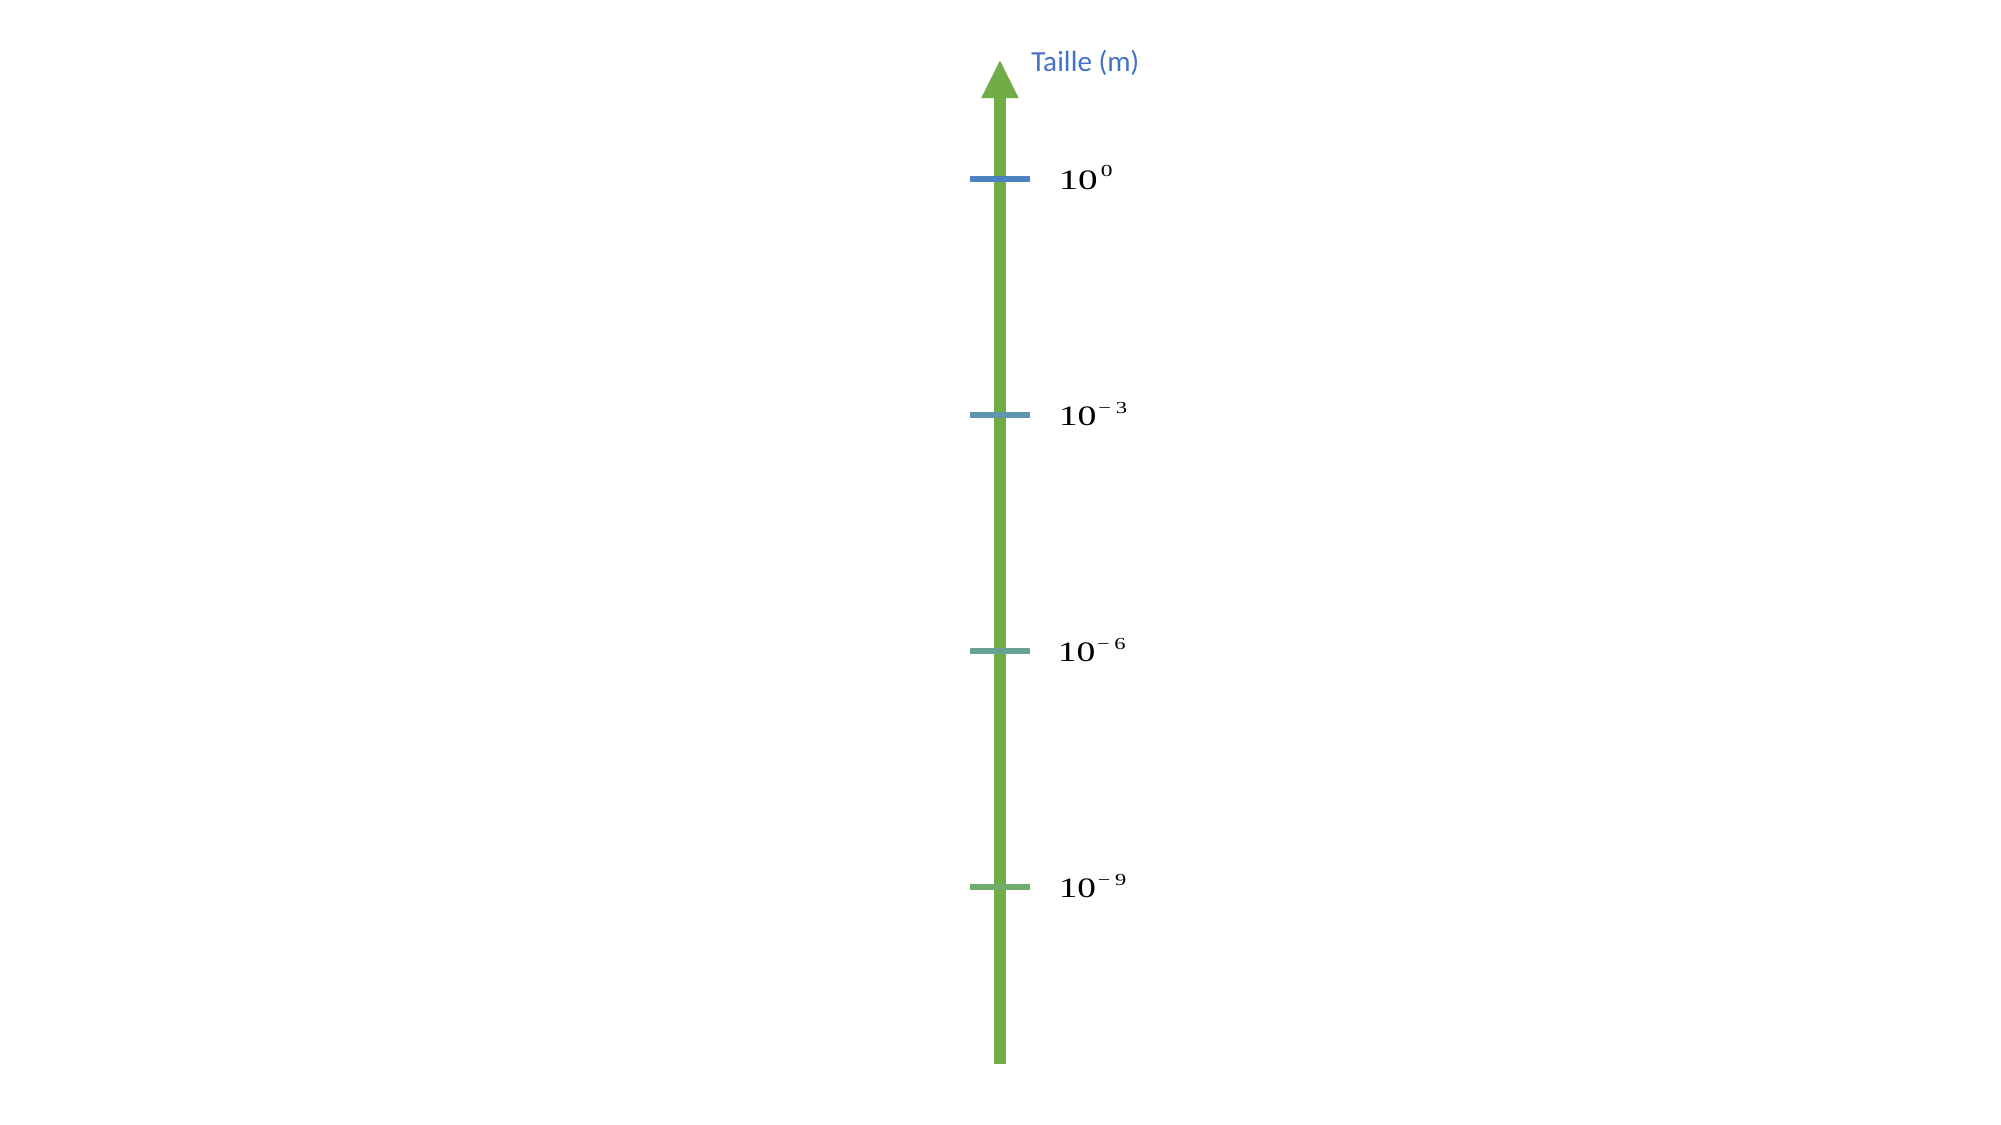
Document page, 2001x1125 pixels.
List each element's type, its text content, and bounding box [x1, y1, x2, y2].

text_box Taille (m) [1016, 35, 1155, 85]
